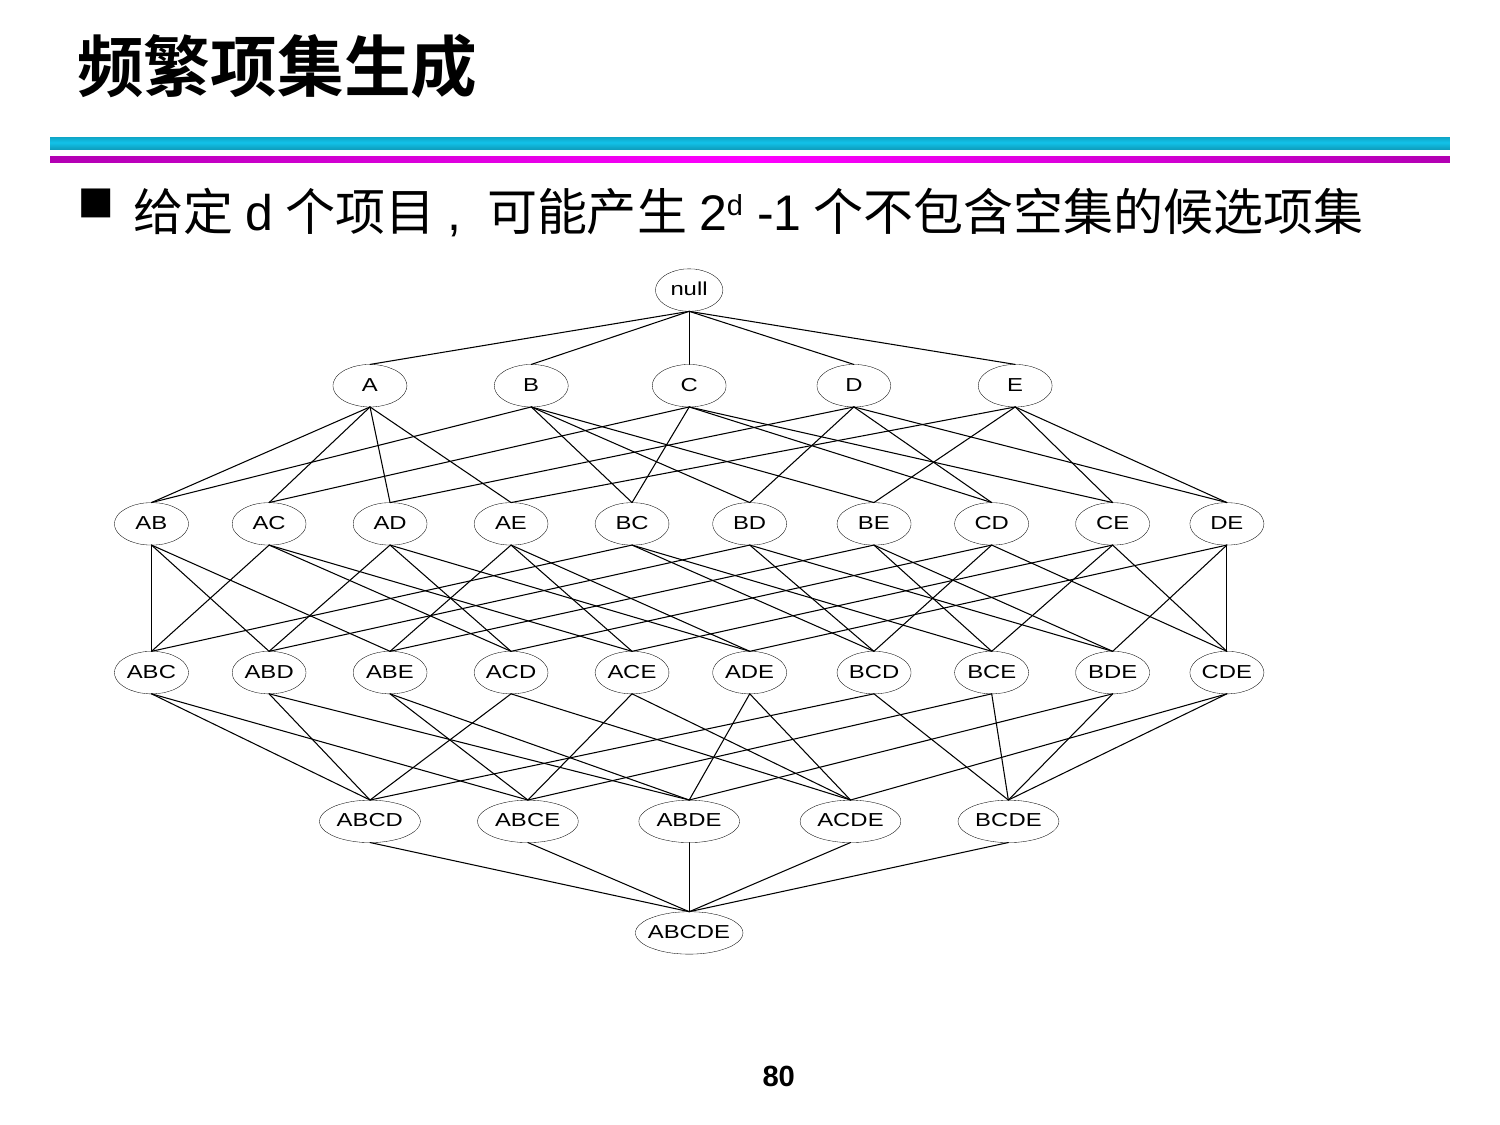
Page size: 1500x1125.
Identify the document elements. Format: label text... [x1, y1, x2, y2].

text_box 给定d个项目, 可能产生2d -1个不包含空集的候选项集 [62, 172, 1500, 248]
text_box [112, 266, 1267, 955]
title 频繁项集生成 [62, 24, 1421, 113]
